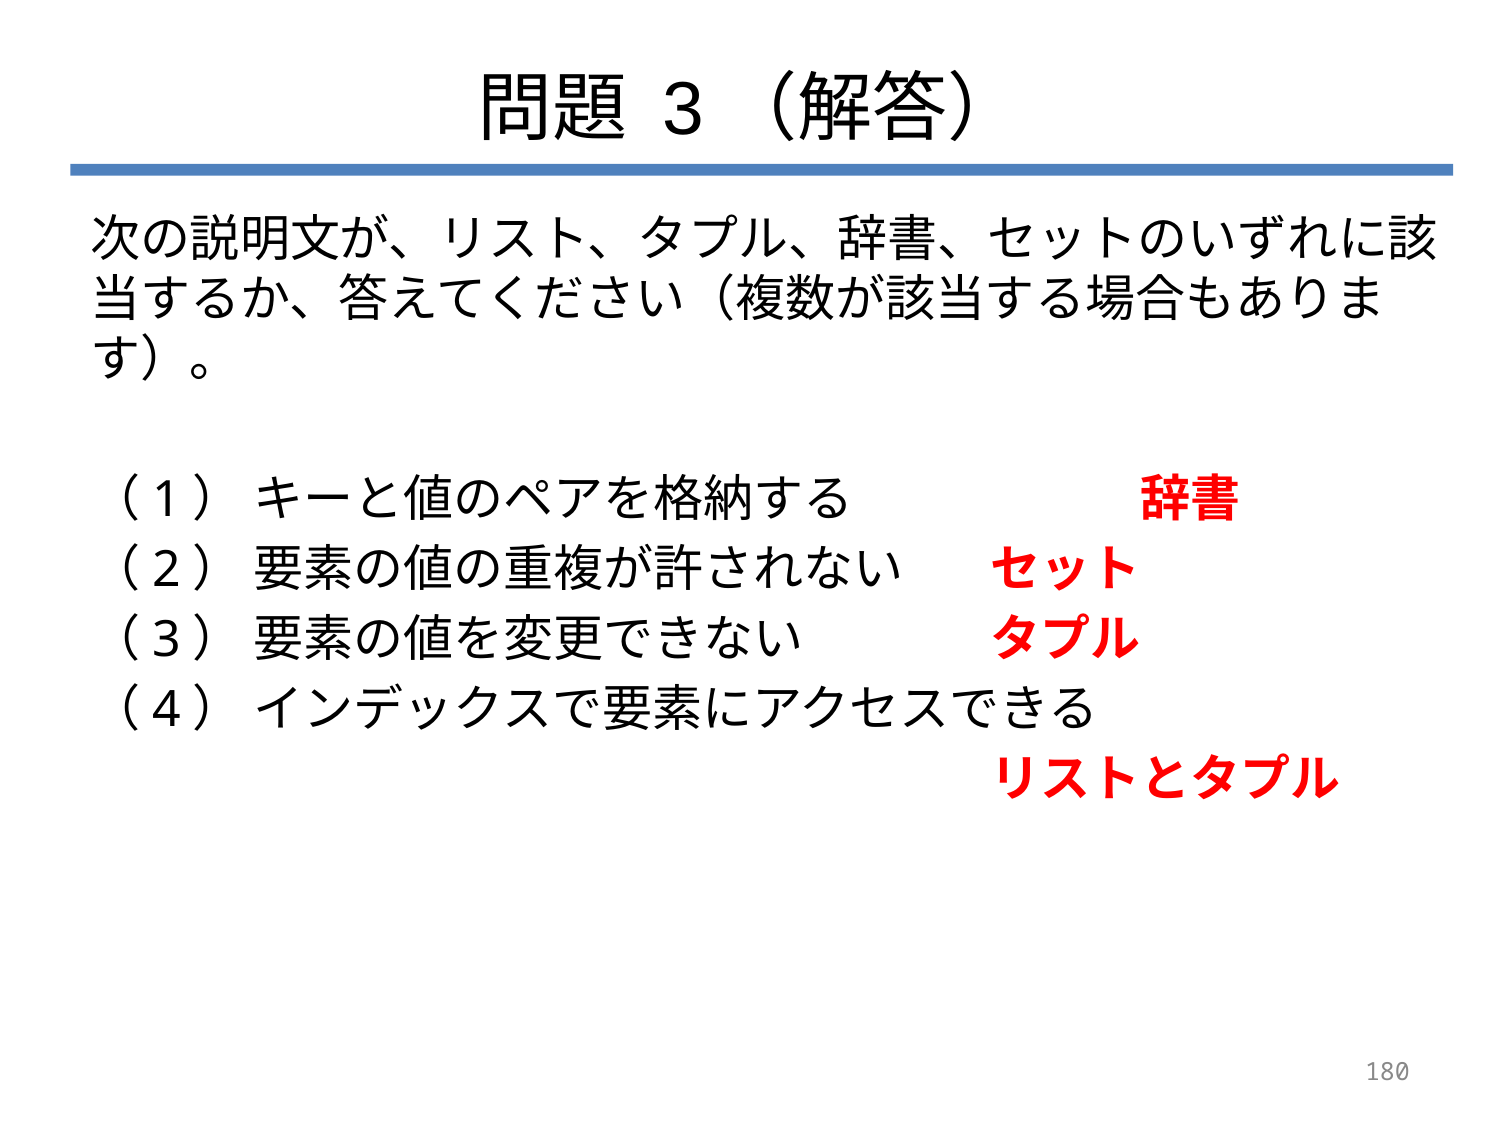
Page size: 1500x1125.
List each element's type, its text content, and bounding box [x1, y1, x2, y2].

slide_number 180 [1074, 1042, 1425, 1103]
list 次の説明文が、リスト、タプル、辞書、セットのいずれに該当するか、答えてください（複数が該当する場合もあります）。 （1） キーと値のペアを格納する 辞書 （2） 要素の値の重複が許されない セット （3） 要素の値を変更できない タプル （4） インデックスで要素にアクセスできる リストとタプル [75, 199, 1459, 1020]
title 問題 3（解答） [75, 45, 1425, 164]
